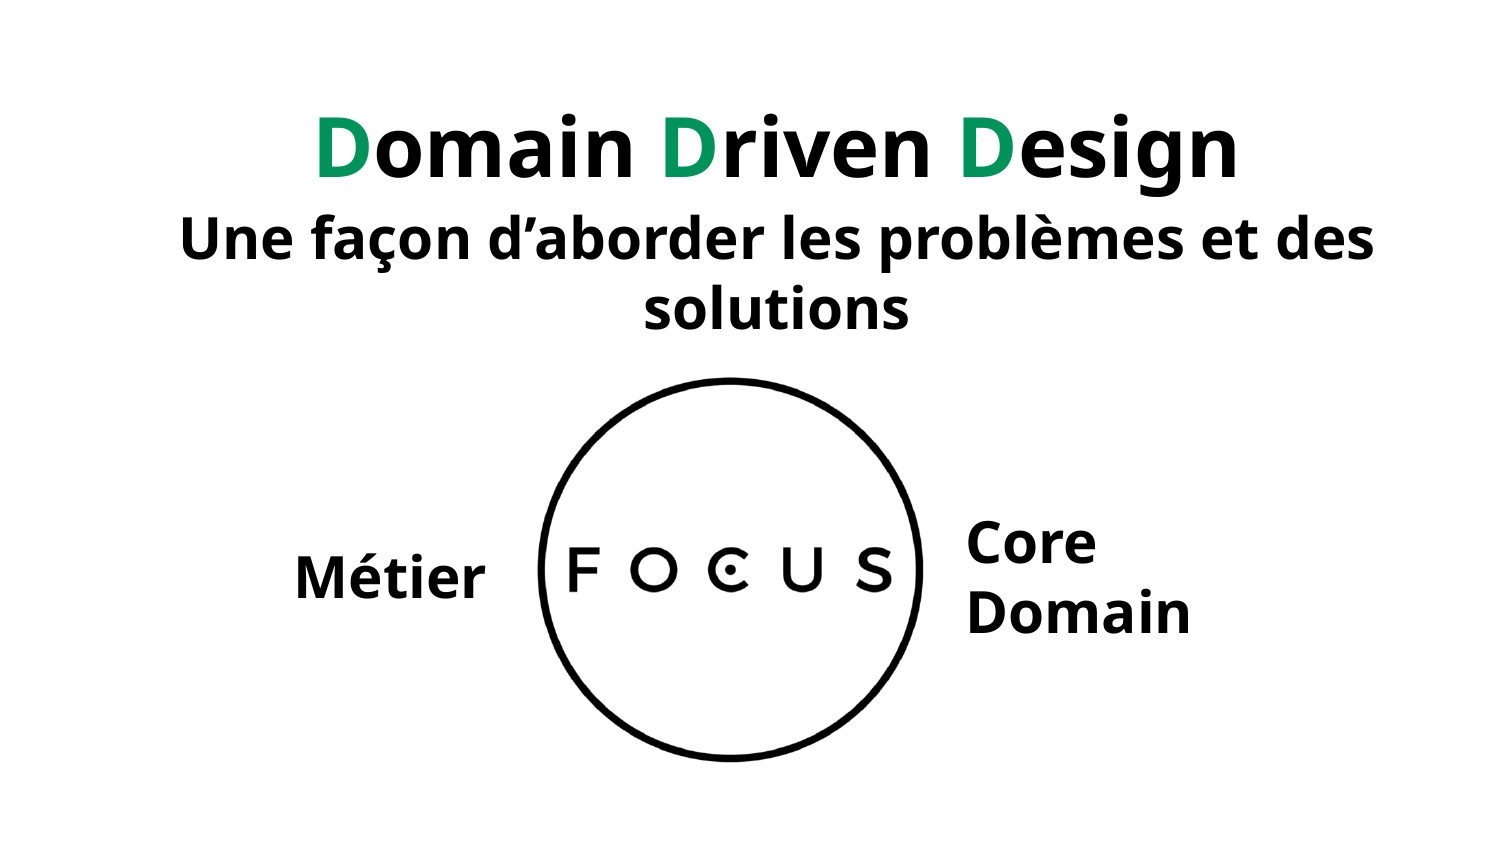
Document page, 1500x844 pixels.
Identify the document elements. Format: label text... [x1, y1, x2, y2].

text_box Une façon d’aborder les problèmes et des solutions [72, 232, 1482, 310]
text_box Core Domain [971, 536, 1341, 614]
text_box Domain Driven Design [72, 91, 1482, 198]
text_box Métier [206, 542, 488, 608]
picture [493, 333, 967, 807]
